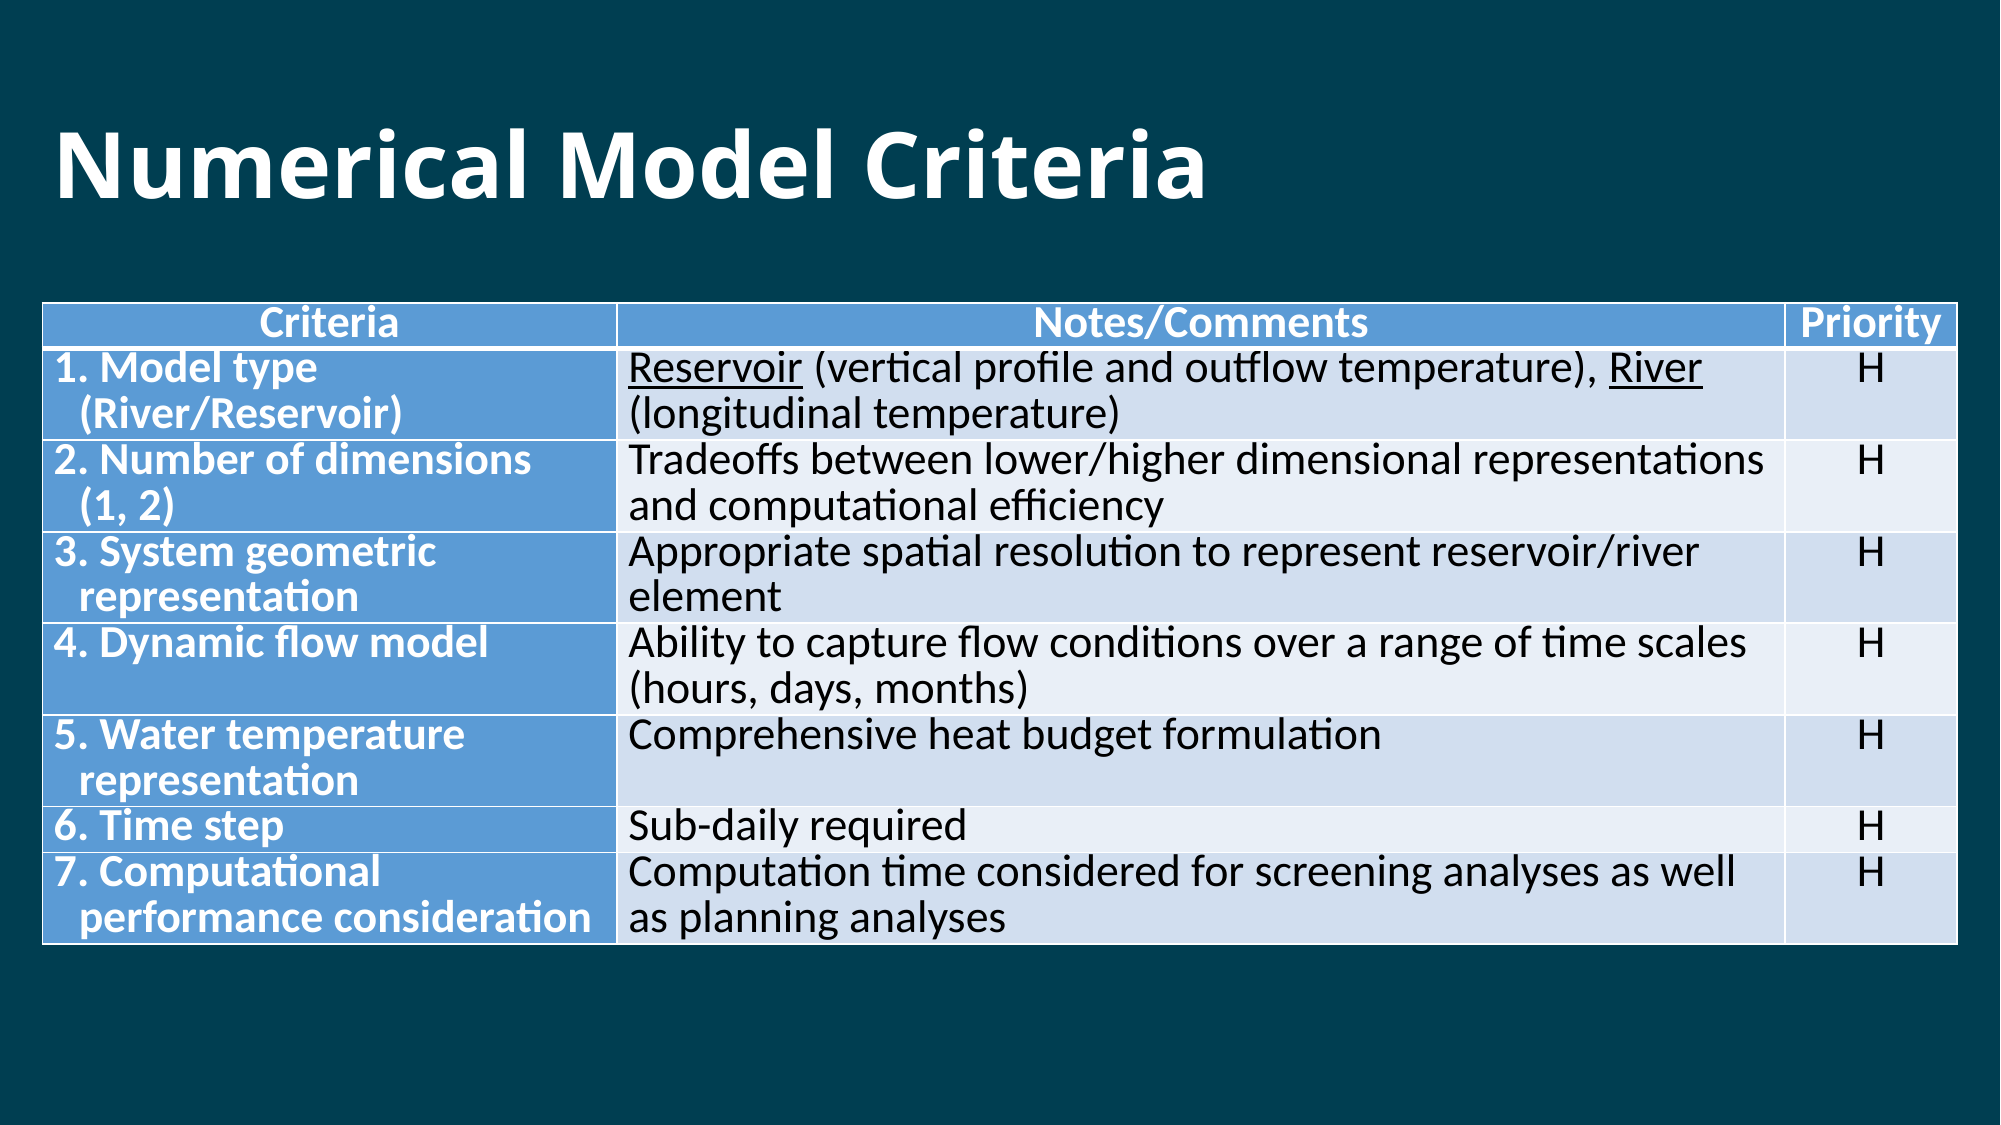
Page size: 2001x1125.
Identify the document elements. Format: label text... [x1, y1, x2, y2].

table_header Notes/Comments [618, 304, 1784, 346]
table_cell H [1786, 351, 1956, 439]
table_cell H [1786, 533, 1956, 622]
table_header Priority [1786, 304, 1956, 346]
table_cell 4. Dynamic flow model [43, 624, 616, 714]
table_cell 7. Computational performance consideration [43, 853, 616, 943]
table_cell H [1786, 807, 1956, 852]
table_cell Appropriate spatial resolution to represent reservoir/river element [618, 533, 1784, 622]
table_cell 5. Water temperature representation [43, 716, 616, 806]
table_cell H [1786, 441, 1956, 531]
table_cell 2. Number of dimensions (1, 2) [43, 441, 616, 531]
table_cell Computation time considered for screening analyses as well as planning analyses [618, 853, 1784, 943]
text_box Numerical Model Criteria [37, 59, 1958, 278]
table_header Criteria [43, 304, 616, 346]
table_cell Reservoir (vertical profile and outflow temperature), River (longitudinal temperature) [618, 351, 1784, 439]
table_cell H [1786, 624, 1956, 714]
table_cell Tradeoffs between lower/higher dimensional representations and computational efficiency [618, 441, 1784, 531]
table_cell Ability to capture flow conditions over a range of time scales (hours, days, months) [618, 624, 1784, 714]
table_cell H [1786, 853, 1956, 943]
table_cell 6. Time step [43, 807, 616, 852]
table_cell 1. Model type (River/Reservoir) [43, 351, 616, 439]
table_cell H [1786, 716, 1956, 806]
table_cell Comprehensive heat budget formulation [618, 716, 1784, 806]
table_cell 3. System geometric representation [43, 533, 616, 622]
table_cell Sub-daily required [618, 807, 1784, 852]
